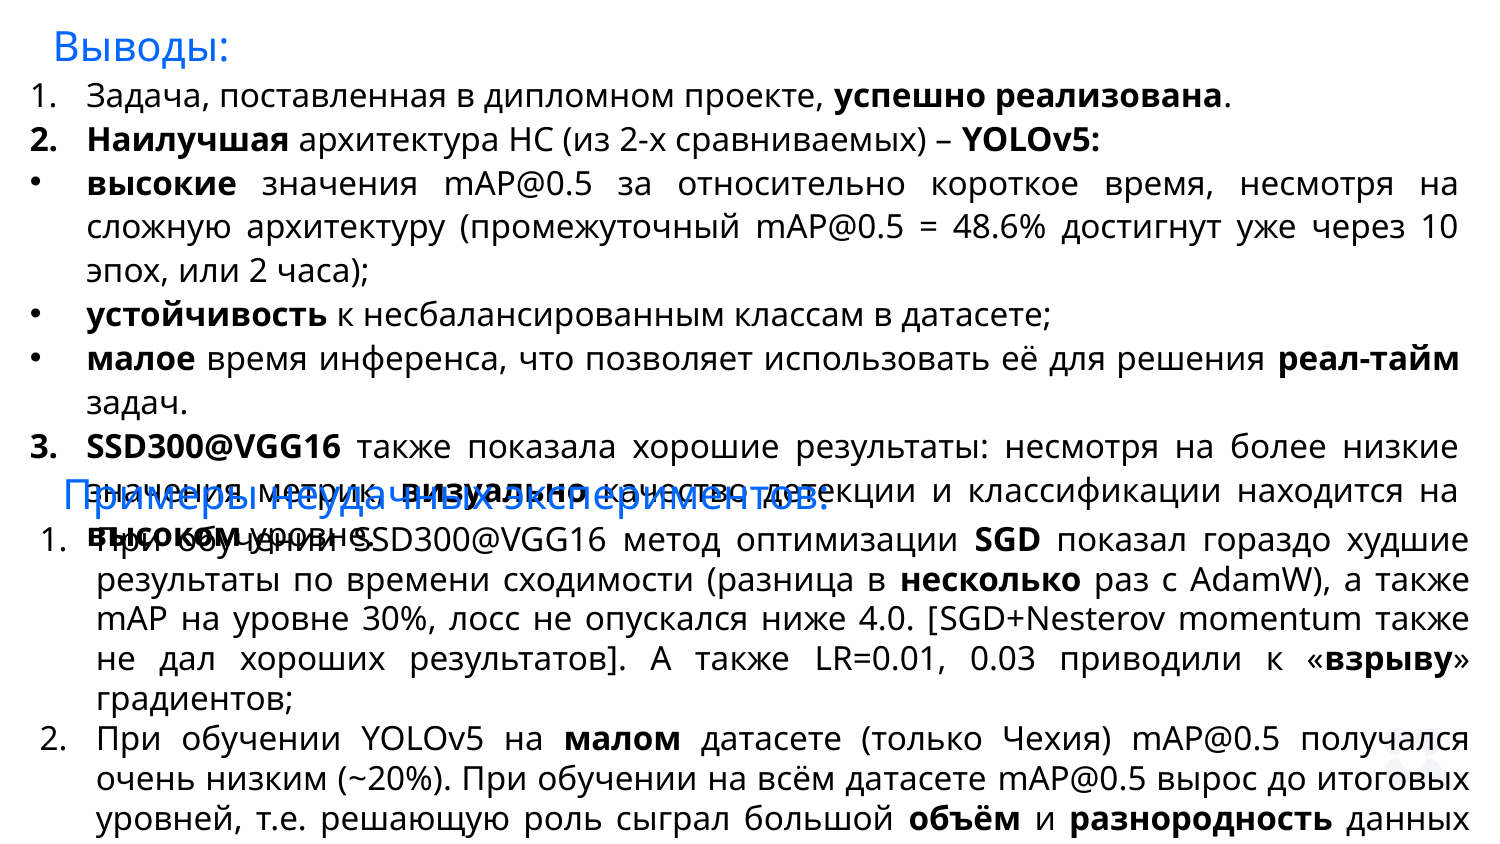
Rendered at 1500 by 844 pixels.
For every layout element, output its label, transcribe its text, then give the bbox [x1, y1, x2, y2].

text_box Выводы: Задача, поставленная в дипломном проекте, успешно реализована. Наилучшая архитектура НС (из 2-х сравниваемых) – YOLOv5: высокие значения mAP@0.5 за относительно короткое время, несмотря на сложную архитектуру (промежуточный mAP@0.5 = 48.6% достигнут уже через 10 эпох, или 2 часа); устойчивость к несбалансированным классам в датасете; малое время инференса, что позволяет использовать её для решения реал-тайм задач. SSD300@VGG16 также показала хорошие результаты: несмотря на более низкие значения метрик, визуально качество детекции и классификации находится на высоком уровне. [14, 0, 1476, 568]
text_box Примеры неудачных экспериментов: При обучении SSD300@VGG16 метод оптимизации SGD показал гораздо худшие результаты по времени сходимости (разница в несколько раз с AdamW), а также mAP на уровне 30%, лосс не опускался ниже 4.0. [SGD+Nesterov momentum также не дал хороших результатов]. А также LR=0.01, 0.03 приводили к «взрыву» градиентов; При обучении YOLOv5 на малом датасете (только Чехия) mAP@0.5 получался очень низким (~20%). При обучении на всём датасете mAP@0.5 вырос до итоговых уровней, т.е. решающую роль сыграл большой объём и разнородность данных для обучения. [24, 452, 1486, 844]
